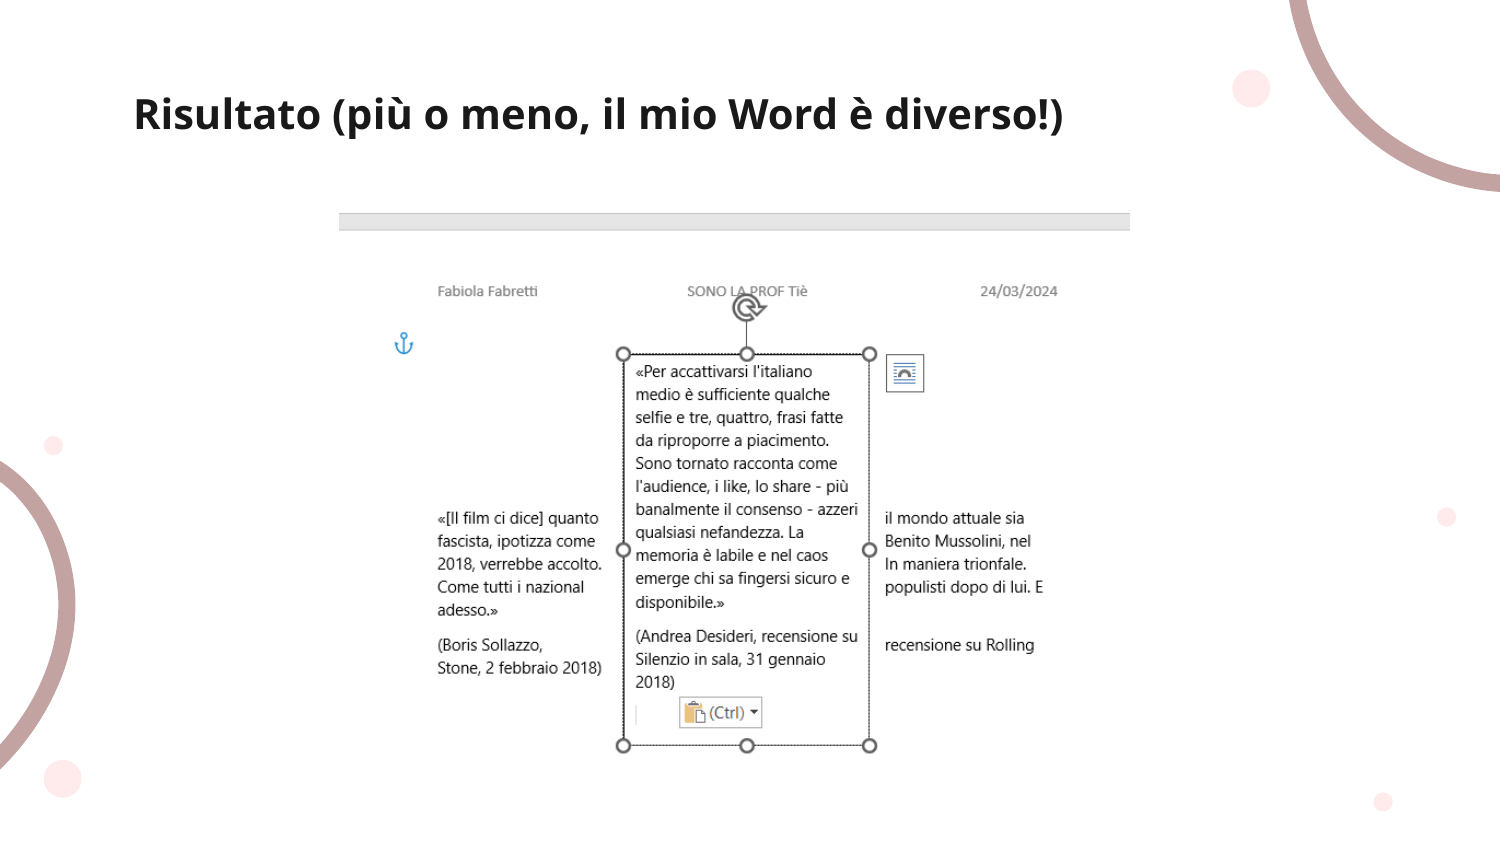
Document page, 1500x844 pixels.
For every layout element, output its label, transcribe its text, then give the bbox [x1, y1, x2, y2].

picture [339, 201, 1130, 829]
title Risultato (più o meno, il mio Word è diverso!) [118, 72, 1382, 167]
